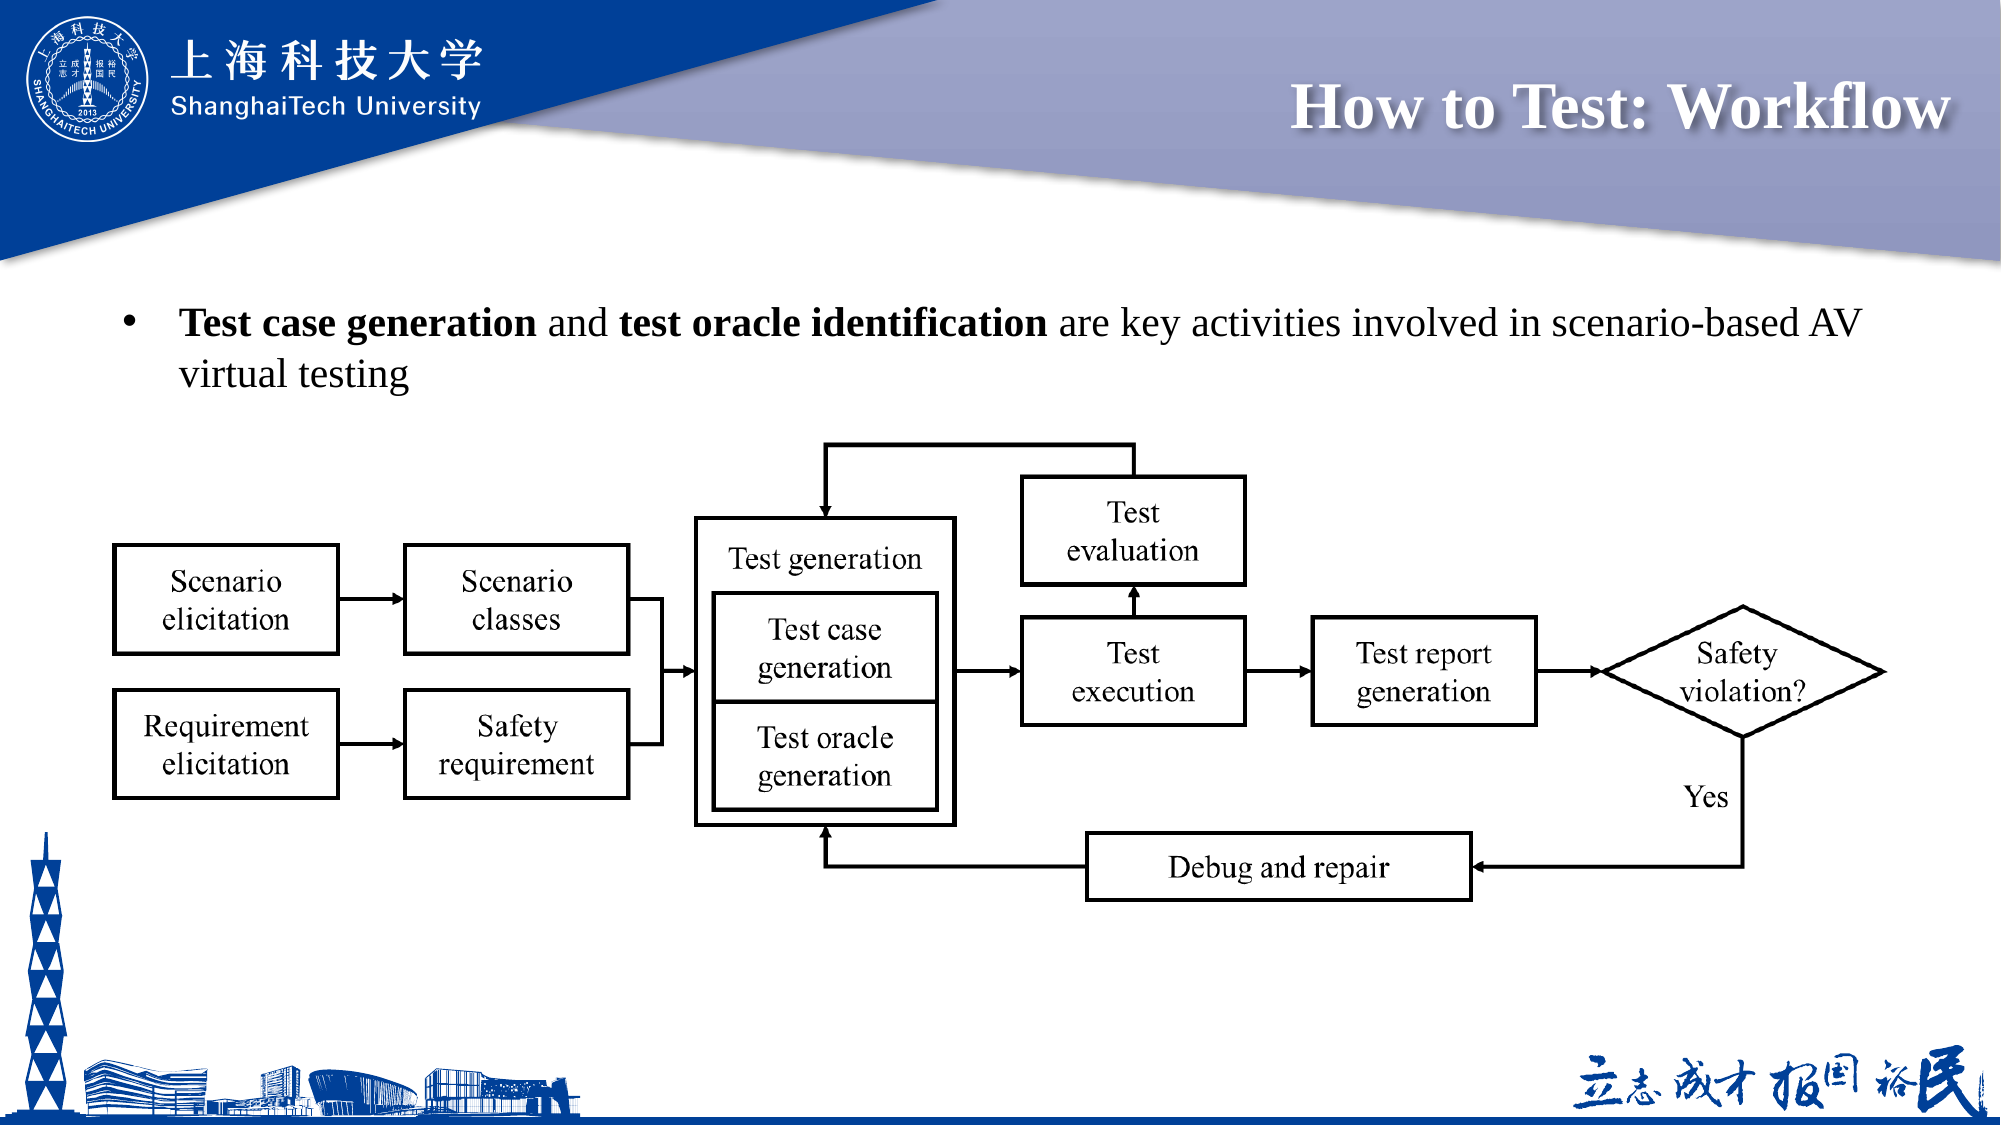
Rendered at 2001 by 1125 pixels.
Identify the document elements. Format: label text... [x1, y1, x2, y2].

title How to Test: Workflow [242, 0, 1968, 215]
text_box Test case generation and test oracle identification are key activities involved in scenario-based AV virtual testing [107, 287, 1883, 403]
picture [112, 442, 1888, 904]
